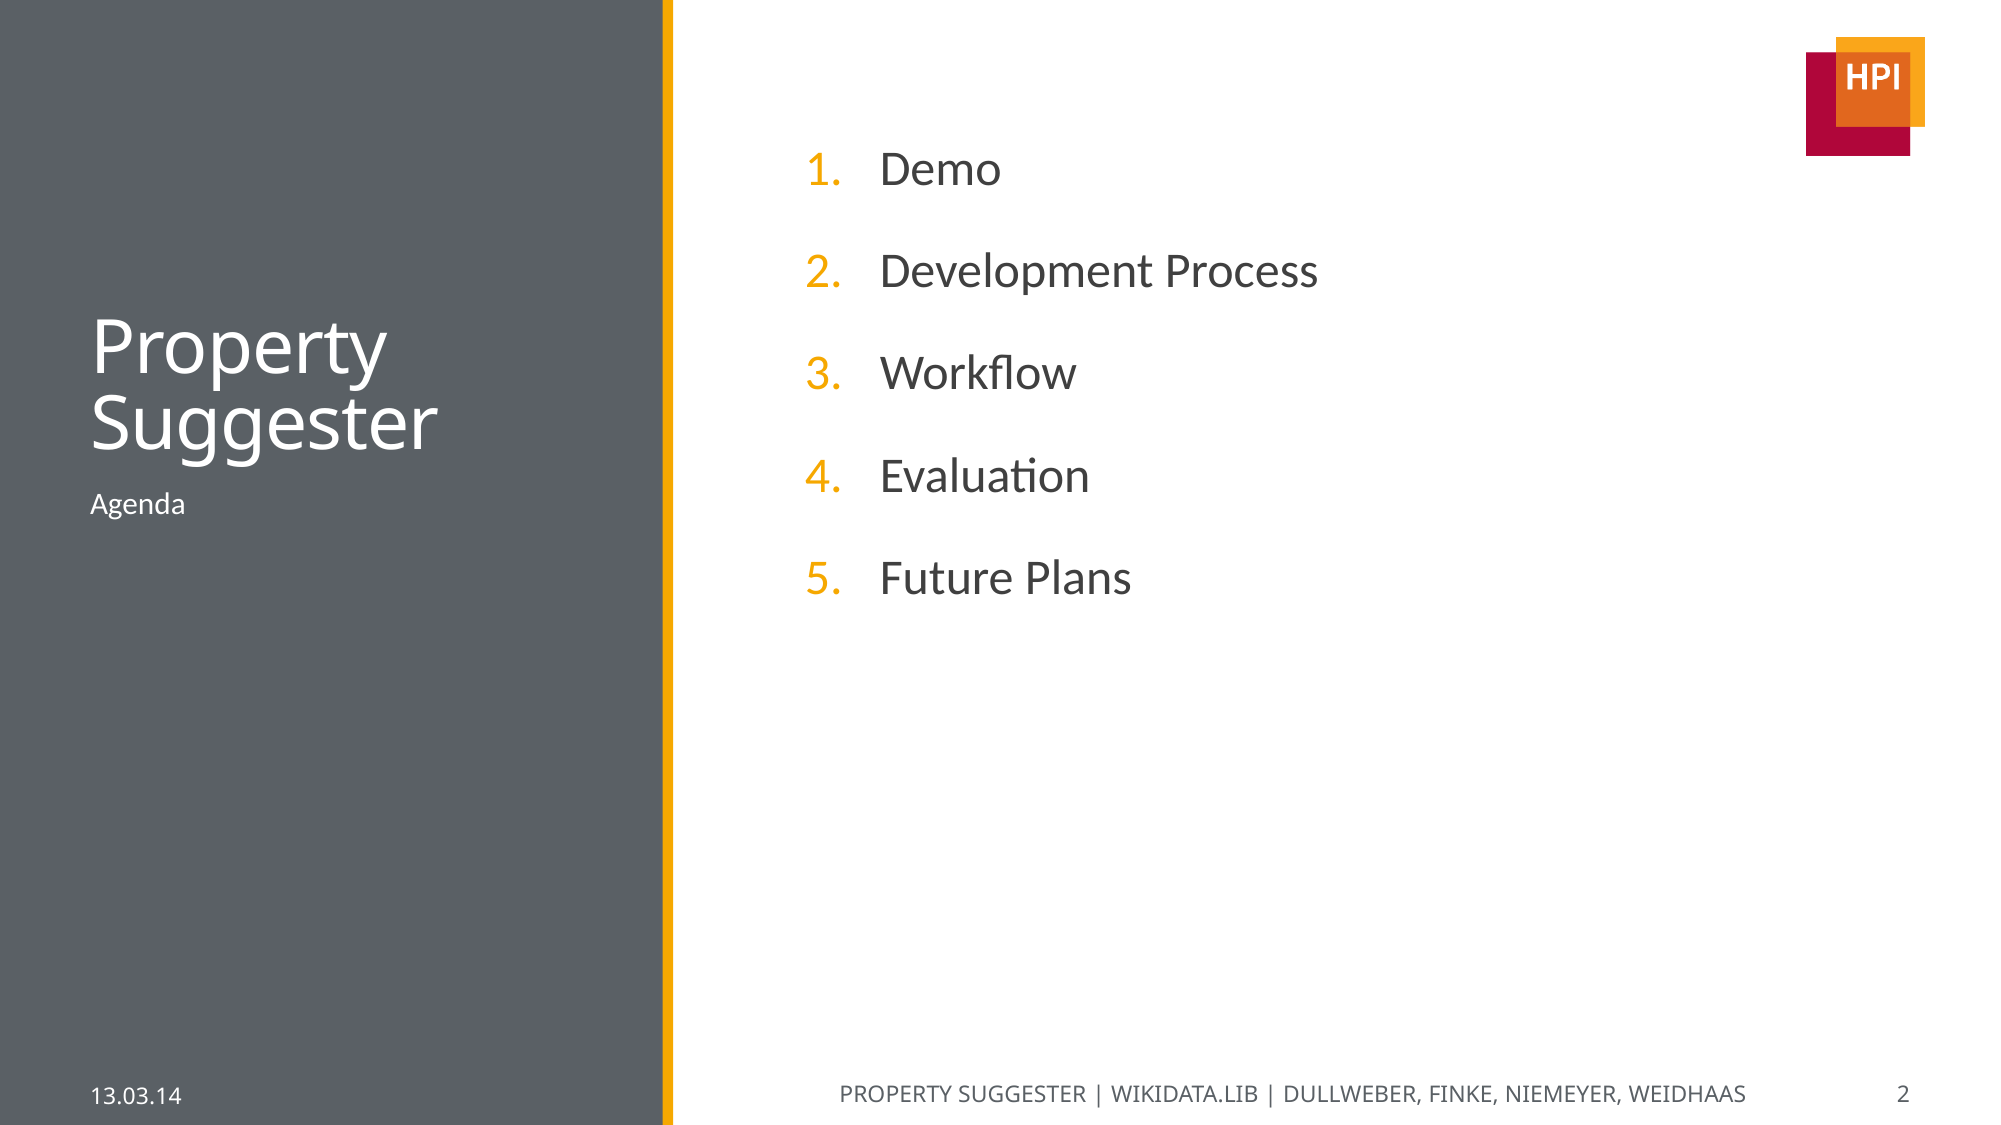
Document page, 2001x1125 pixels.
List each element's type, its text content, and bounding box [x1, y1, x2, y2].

title Property Suggester [75, 97, 600, 473]
picture [1806, 37, 1925, 97]
footer Property Suggester | Wikidata.lib | Dullweber, Finke, Niemeyer, Weidhaas [756, 1065, 1763, 1125]
slide_number 2 [1768, 1065, 1926, 1125]
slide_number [75, 1065, 233, 1125]
list Demo Development Process Workflow Evaluation Future Plans [756, 97, 1925, 997]
list Agenda [75, 479, 600, 997]
